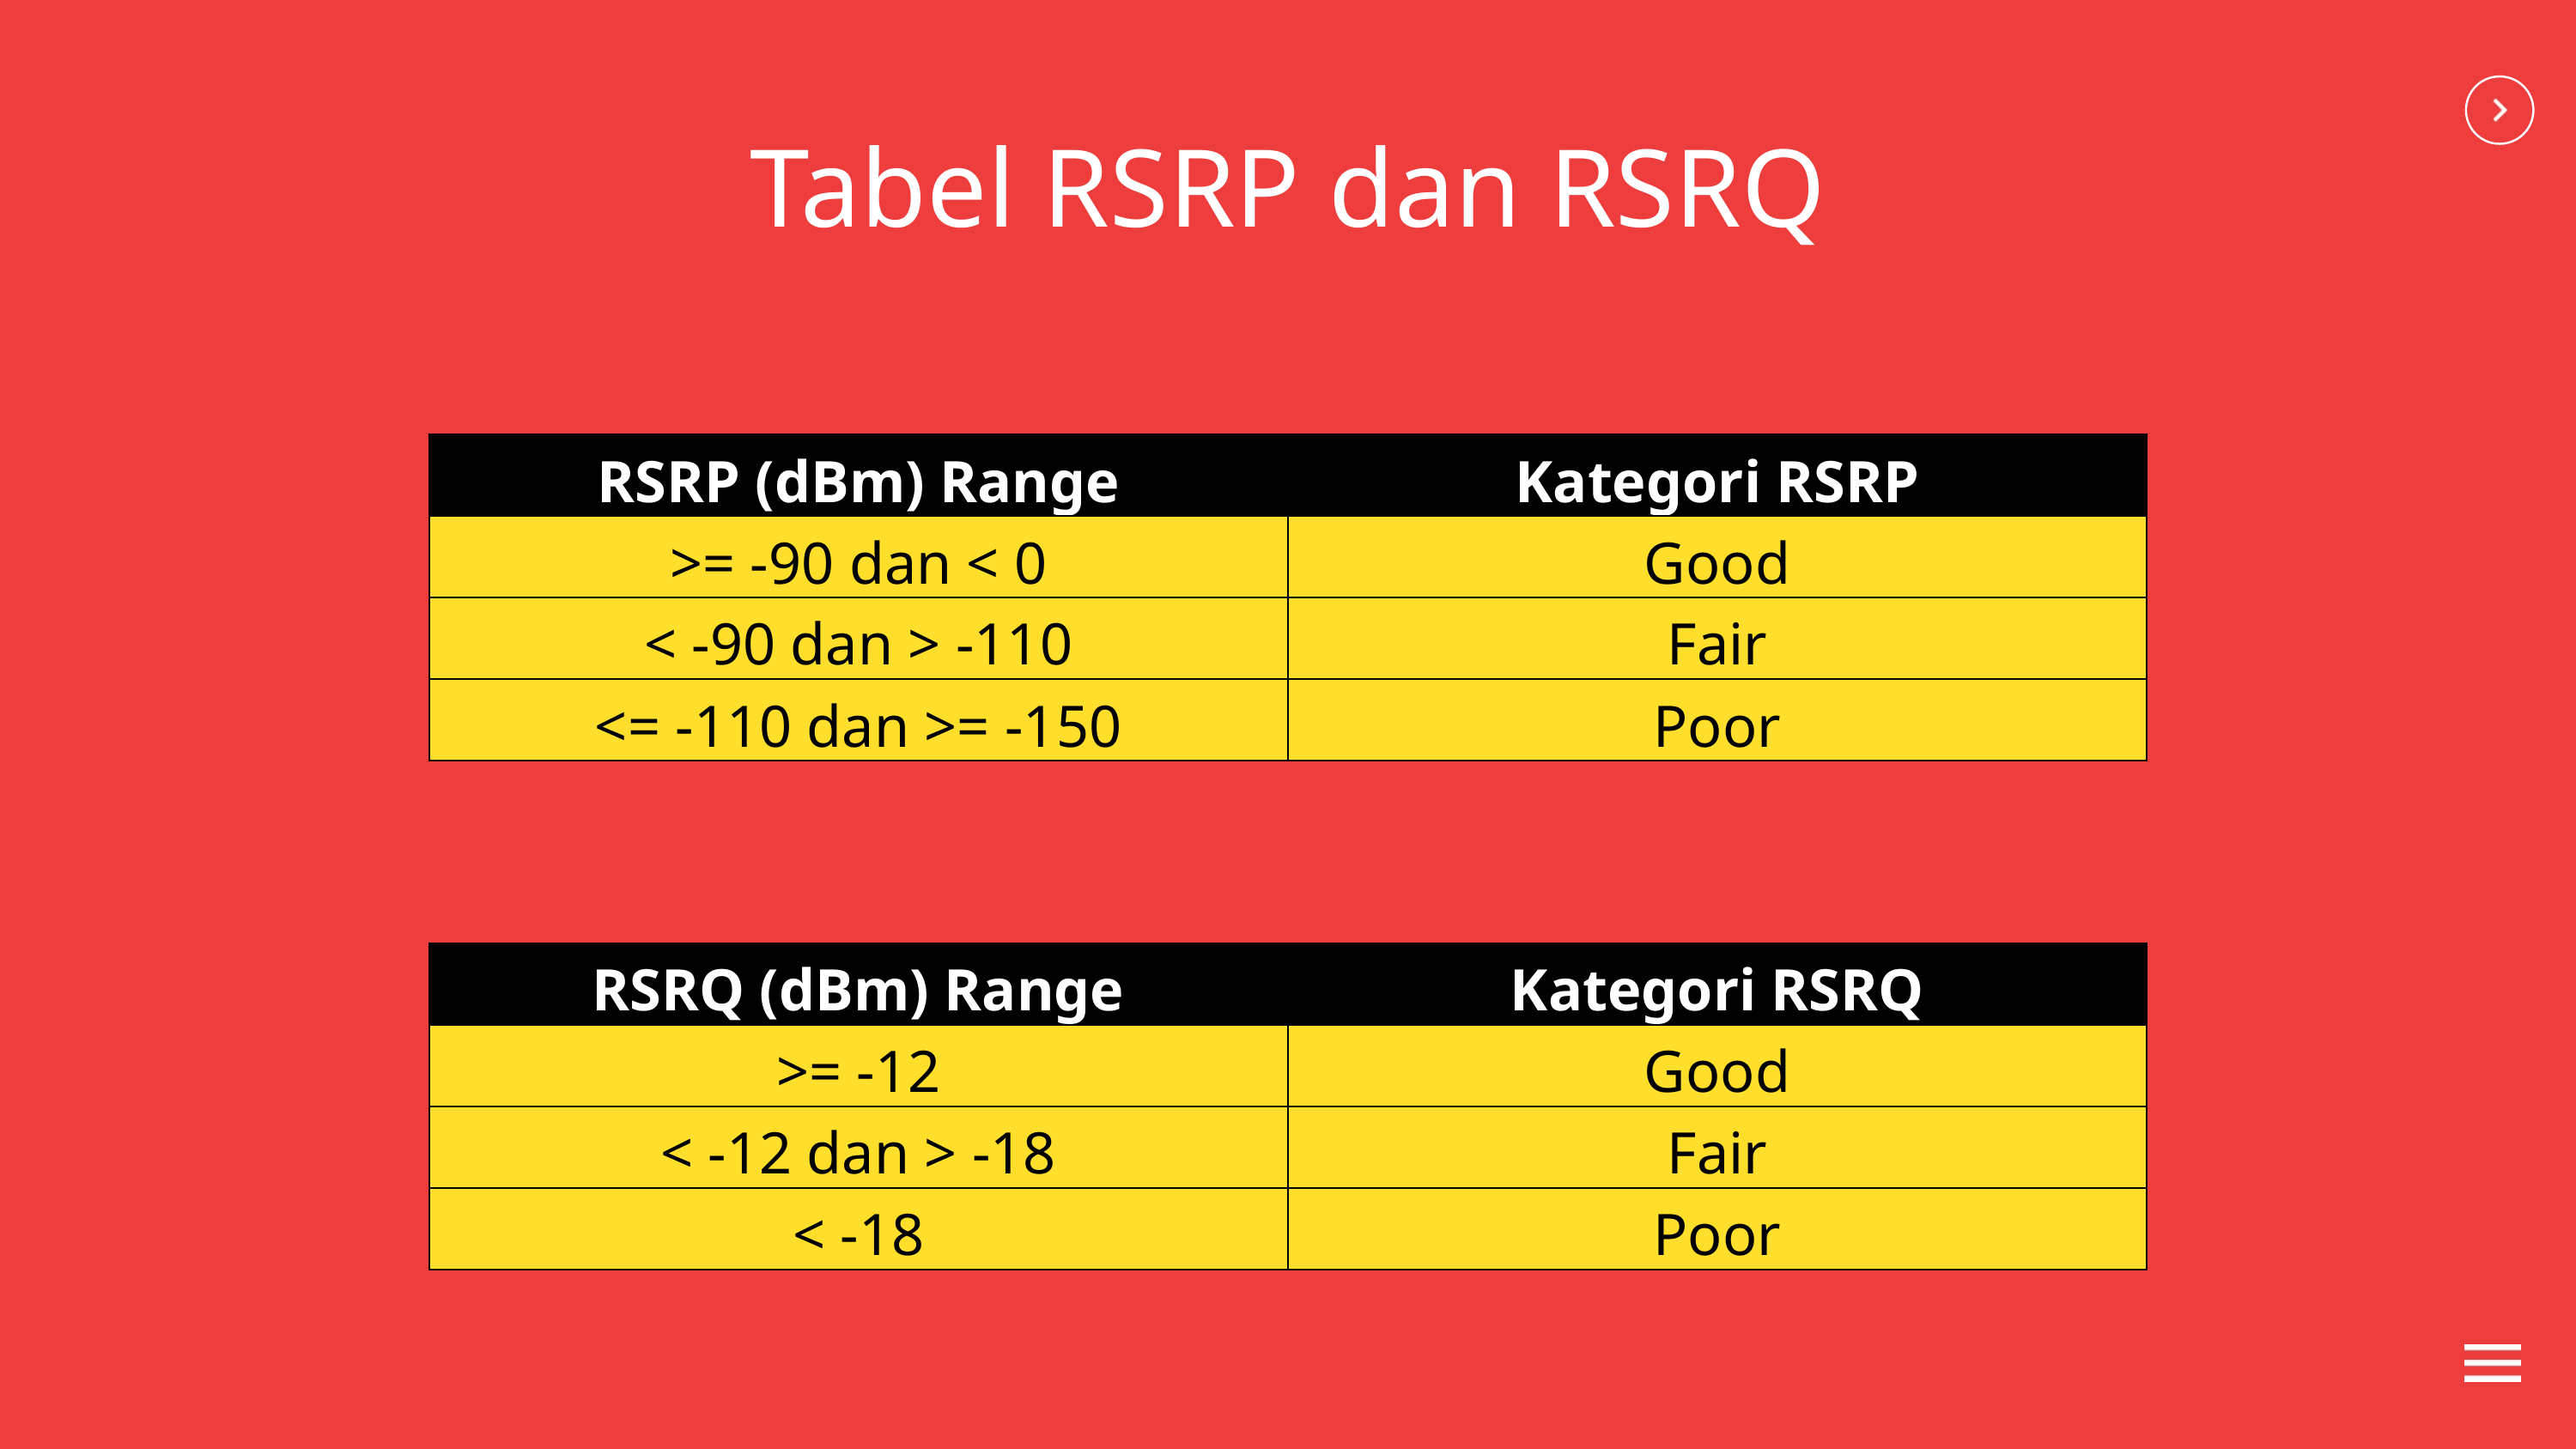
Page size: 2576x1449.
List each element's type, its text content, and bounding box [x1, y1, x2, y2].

table_header Kategori RSRQ [1289, 943, 2146, 1024]
table_cell < -90 dan > -110 [430, 598, 1287, 678]
table_cell Poor [1289, 1189, 2146, 1269]
table_cell < -18 [430, 1189, 1287, 1269]
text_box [2464, 75, 2535, 145]
table_cell >= -12 [430, 1026, 1287, 1106]
table_cell Fair [1289, 1107, 2146, 1187]
table_cell Poor [1289, 680, 2146, 760]
table_cell <= -110 dan >= -150 [430, 680, 1287, 760]
table_header RSRP (dBm) Range [430, 435, 1287, 515]
text_box Tabel RSRP dan RSRQ [680, 130, 1896, 249]
table_cell >= -90 dan < 0 [430, 517, 1287, 597]
table_cell Fair [1289, 598, 2146, 678]
table_header Kategori RSRP [1289, 435, 2146, 515]
picture [2464, 1344, 2521, 1383]
table_cell Good [1289, 1026, 2146, 1106]
table_header RSRQ (dBm) Range [430, 943, 1287, 1024]
table_cell Good [1289, 517, 2146, 597]
table_cell < -12 dan > -18 [430, 1107, 1287, 1187]
